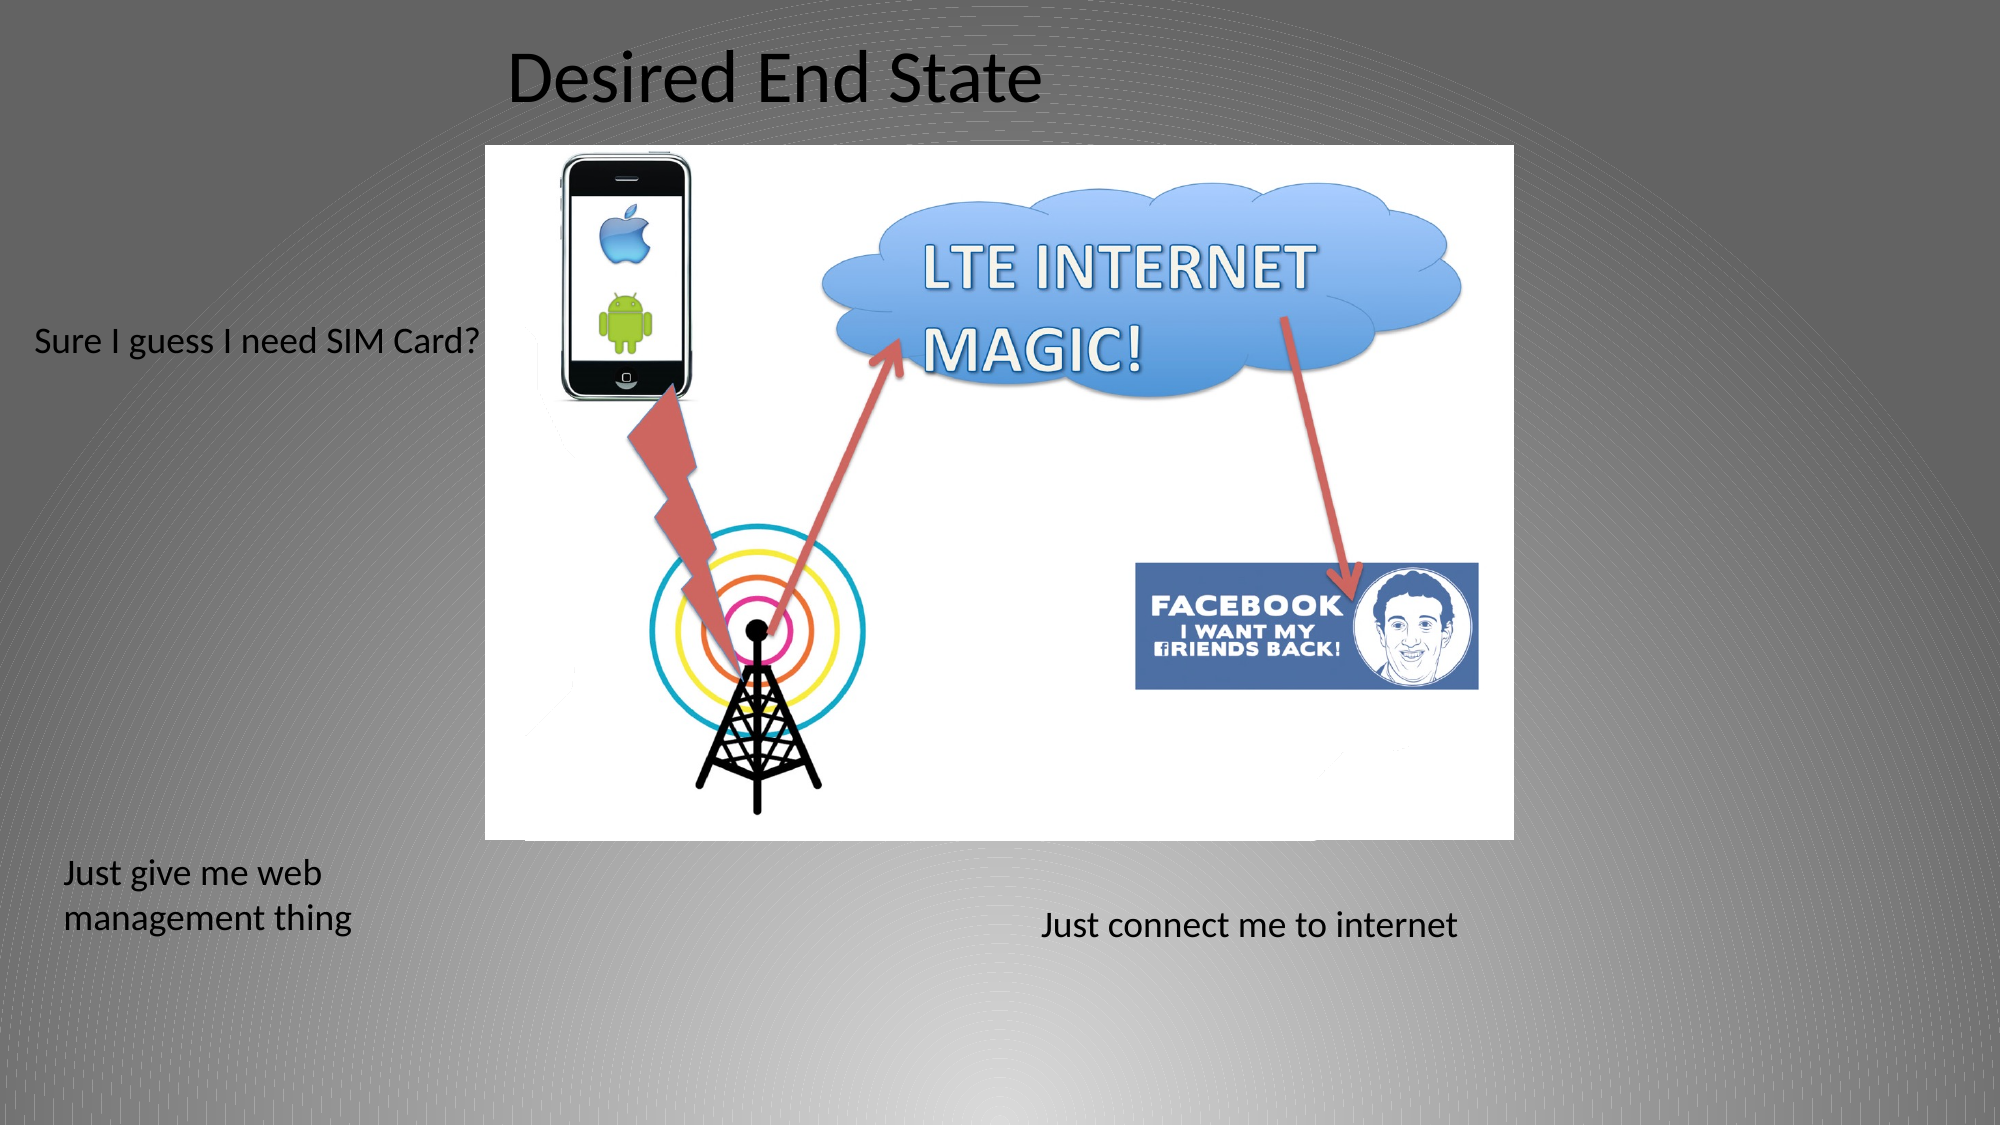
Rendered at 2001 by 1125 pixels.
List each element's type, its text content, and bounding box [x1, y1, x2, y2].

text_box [349, 780, 673, 874]
text_box Just give me web management thing [48, 840, 485, 945]
text_box Just connect me to internet [1026, 893, 1474, 953]
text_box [898, 655, 1108, 875]
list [484, 145, 1514, 841]
text_box Sure I guess I need SIM Card? [19, 308, 484, 369]
text_box Desired End State [492, 20, 1514, 125]
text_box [233, 167, 522, 288]
